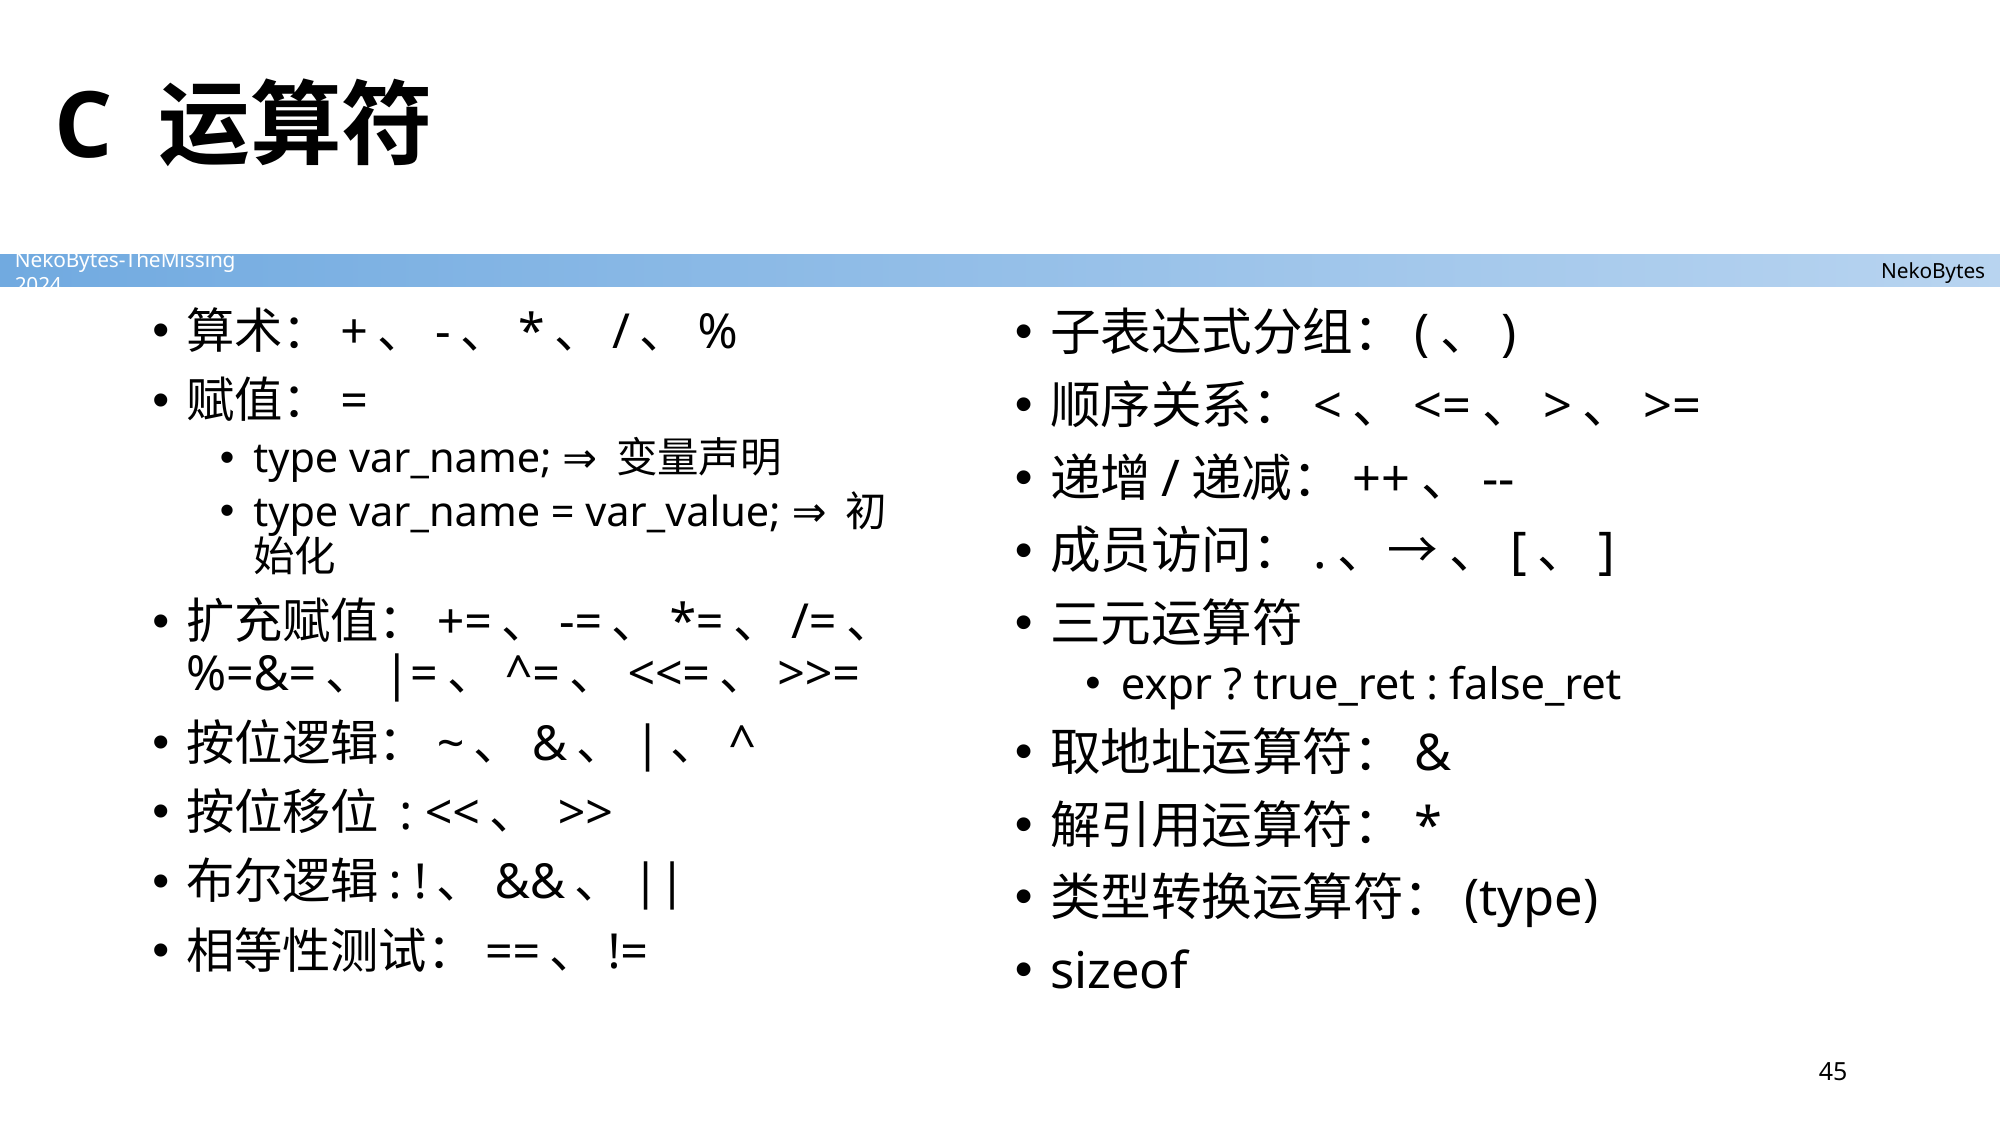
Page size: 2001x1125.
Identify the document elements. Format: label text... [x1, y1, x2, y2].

list 算术：+、-、*、/、% 赋值：= type var_name; ⇒ 变量声明 type var_name = var_value; ⇒ 初始化 扩充赋值：+=、-=、*=、/=、%=&=、|=、^=、<<=、>>= 按位逻辑：~、&、|、^ 按位移位 : <<、 >> 布尔逻辑: !、&&、|| 相等性测试：==、!= [137, 299, 922, 1014]
slide_number 45 [1412, 1042, 1863, 1103]
text_box 子表达式分组：(、) 顺序关系：<、<=、>、>= 递增/递减：++、-- 成员访问：.、→ 、[、] 三元运算符 expr ? true_ret : false_ret 取地址运算符：& 解引用运算符：* 类型转换运算符：(type) sizeof [999, 299, 1784, 1014]
title C 运算符 [39, 19, 1765, 237]
